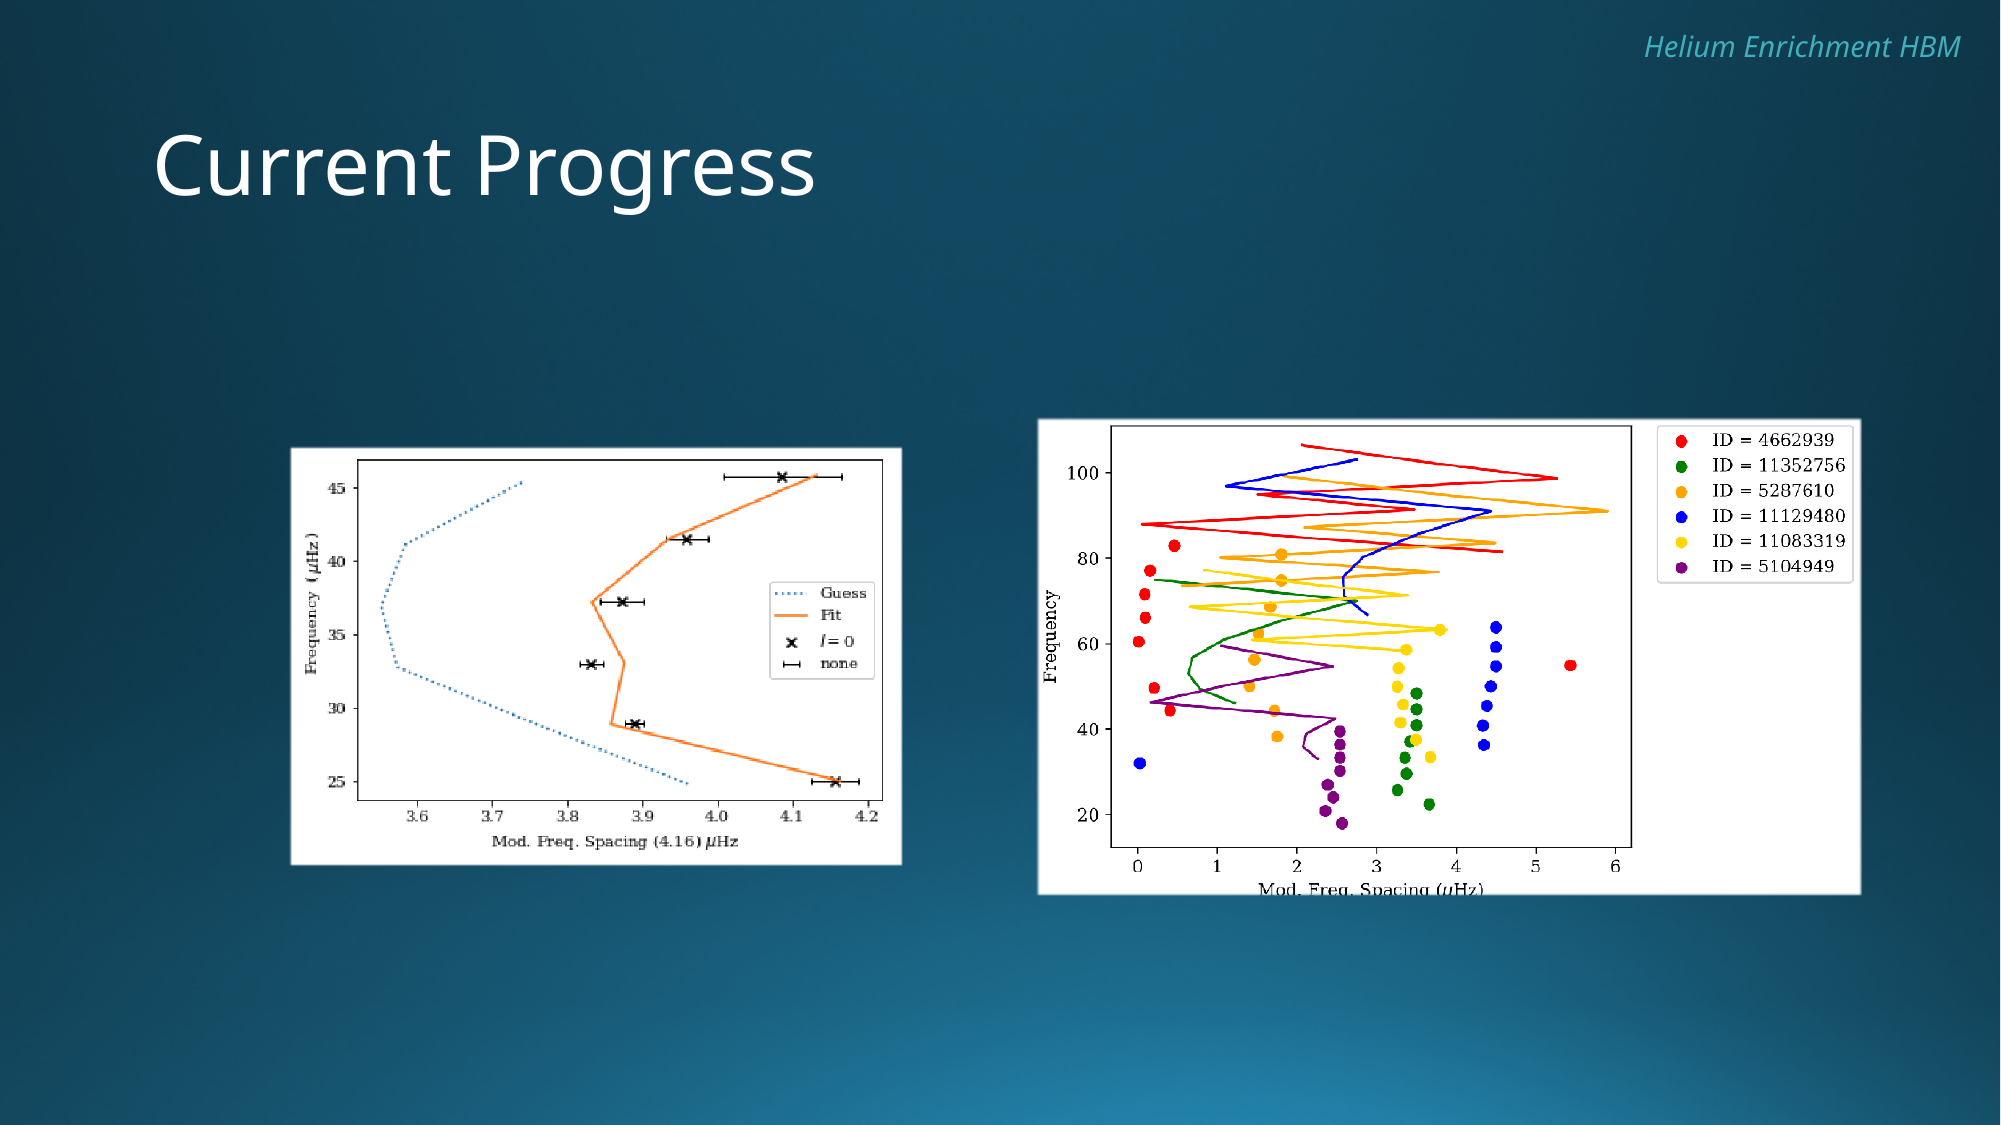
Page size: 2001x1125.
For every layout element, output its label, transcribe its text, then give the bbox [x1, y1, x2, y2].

picture [0, 0, 2001, 1125]
title Current Progress [137, 59, 1863, 278]
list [289, 446, 903, 867]
text_box Helium Enrichment HBM [1576, 20, 1976, 71]
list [1036, 417, 1863, 896]
